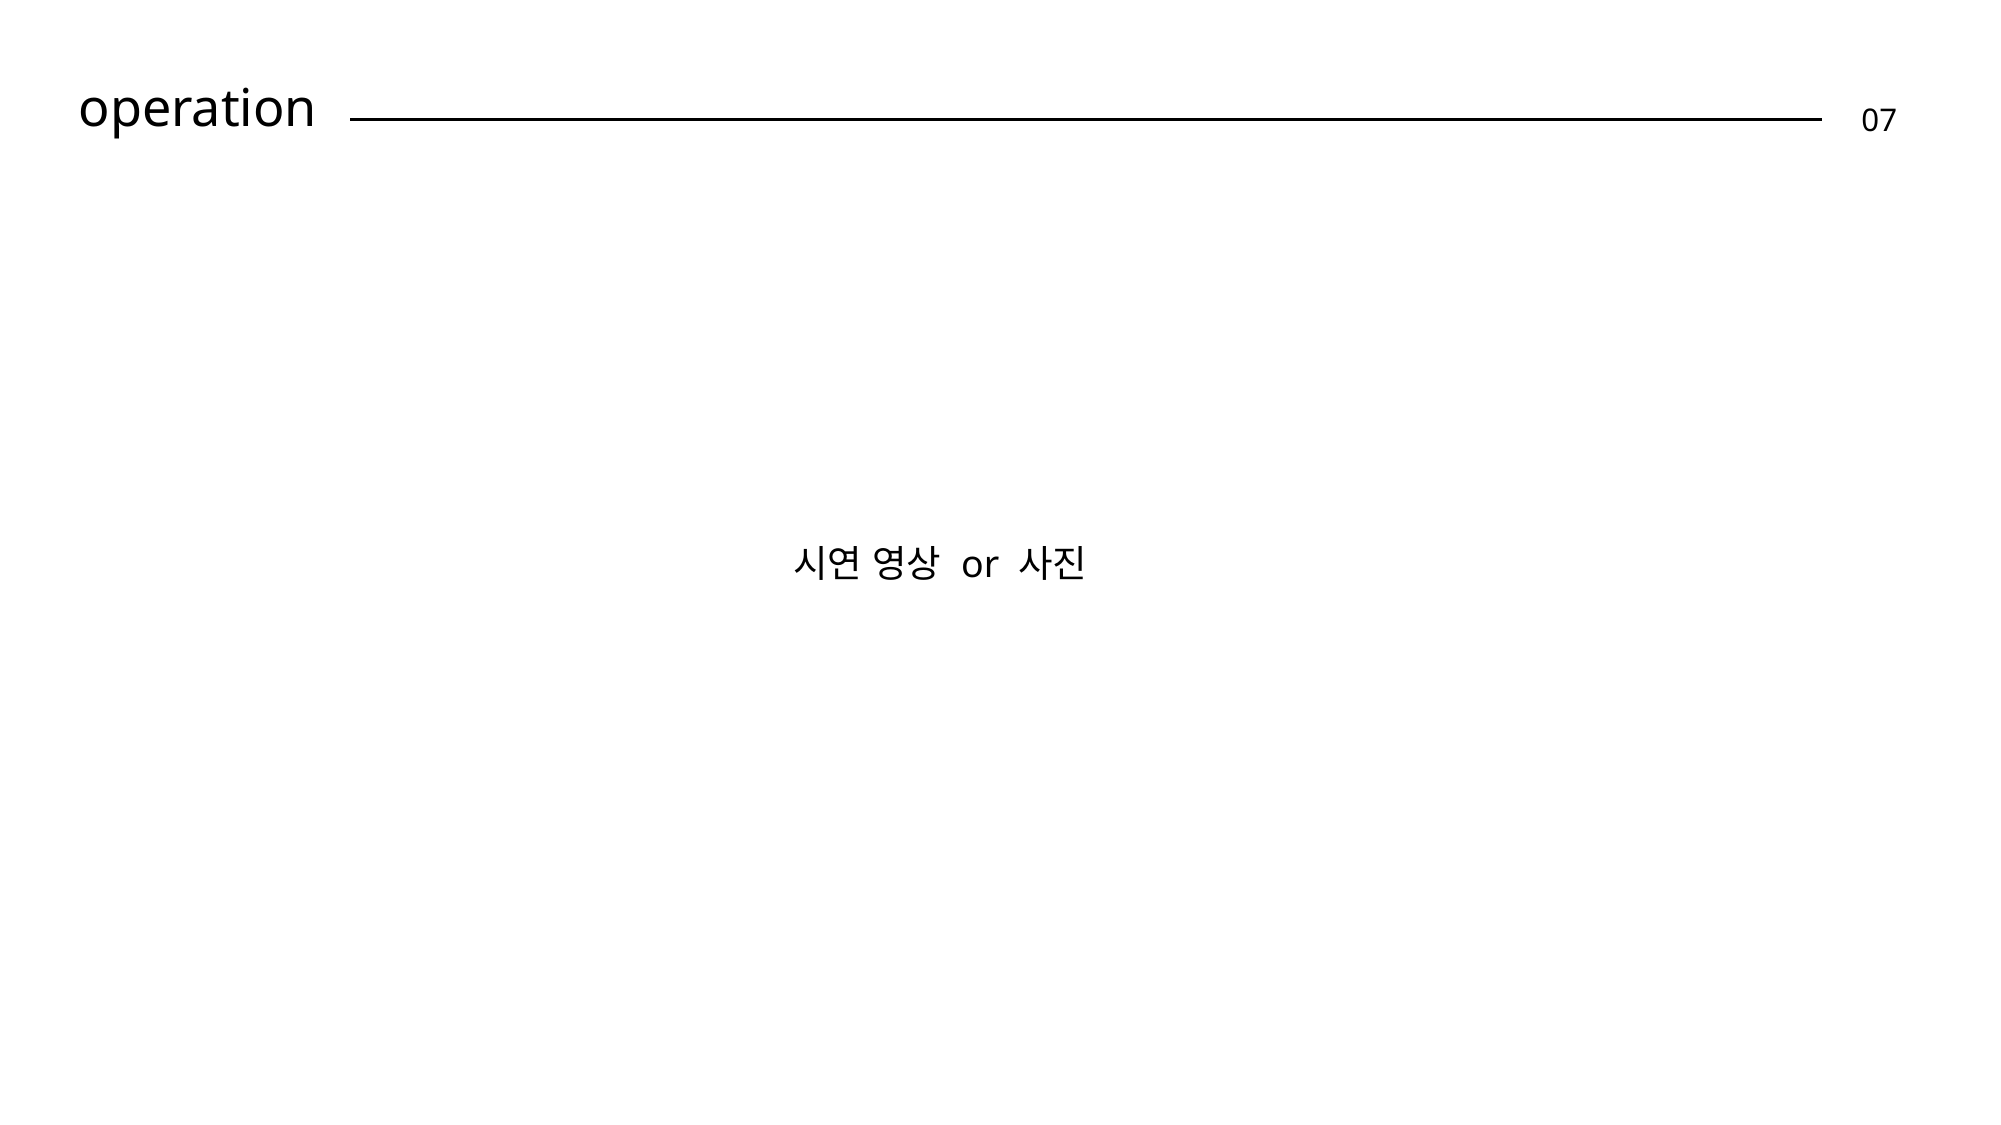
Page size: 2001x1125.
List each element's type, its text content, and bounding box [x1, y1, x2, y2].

text_box 시연 영상 or 사진 [778, 532, 1102, 592]
title operation [0, 0, 724, 146]
text_box 07 [1846, 92, 1913, 145]
